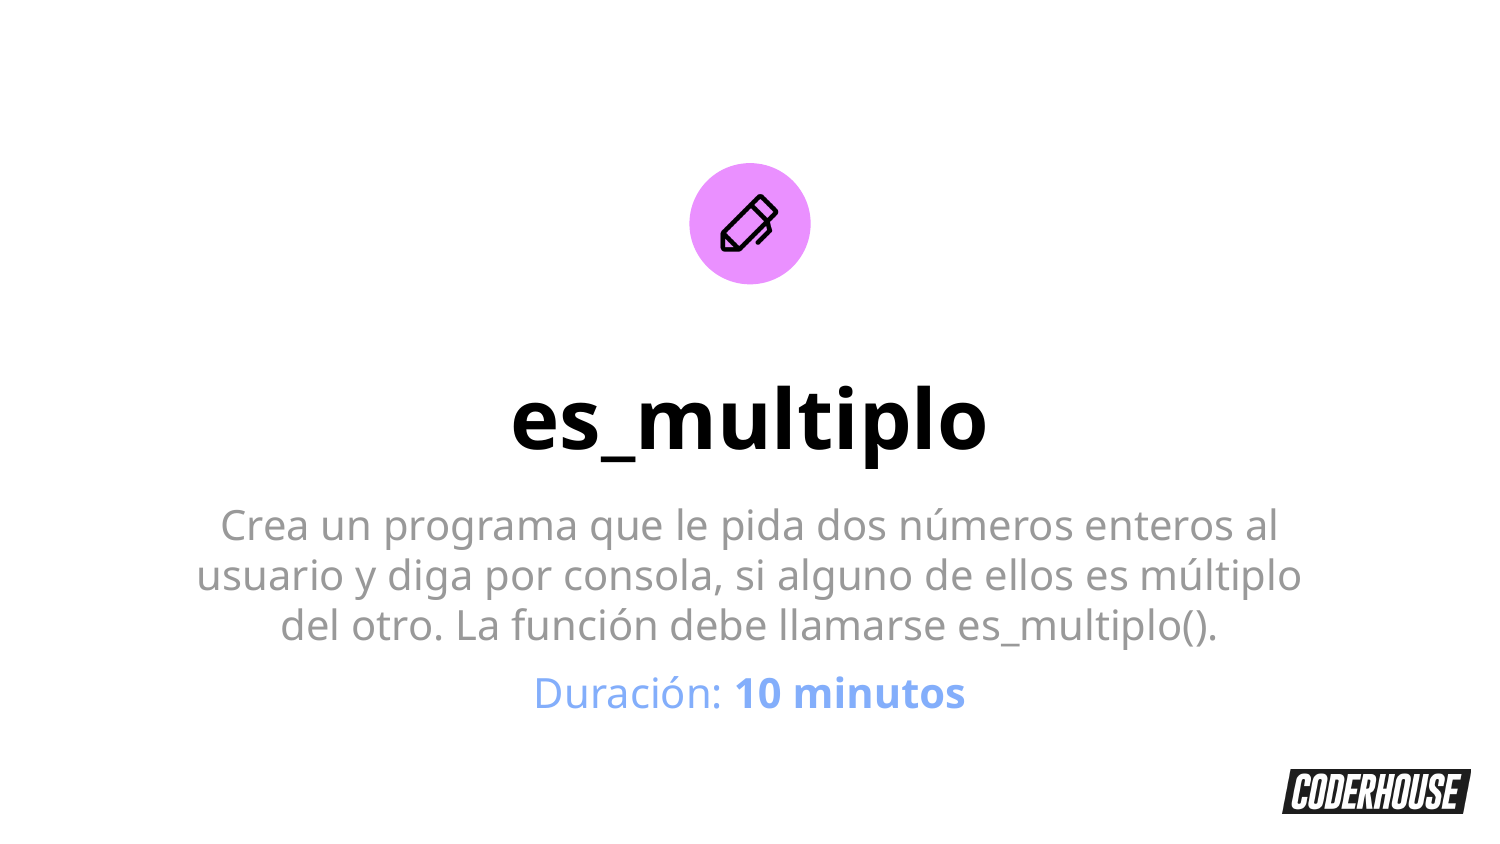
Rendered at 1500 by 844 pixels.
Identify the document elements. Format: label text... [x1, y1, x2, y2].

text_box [689, 162, 811, 285]
text_box es_multiplo [239, 362, 1261, 483]
text_box Duración: 10 minutos [161, 664, 1339, 732]
text_box Crea un programa que le pida dos números enteros al usuario y diga por consola, si alguno de ellos es múltiplo del otro. La función debe llamarse es_multiplo(). [161, 483, 1339, 664]
picture [1281, 769, 1471, 814]
